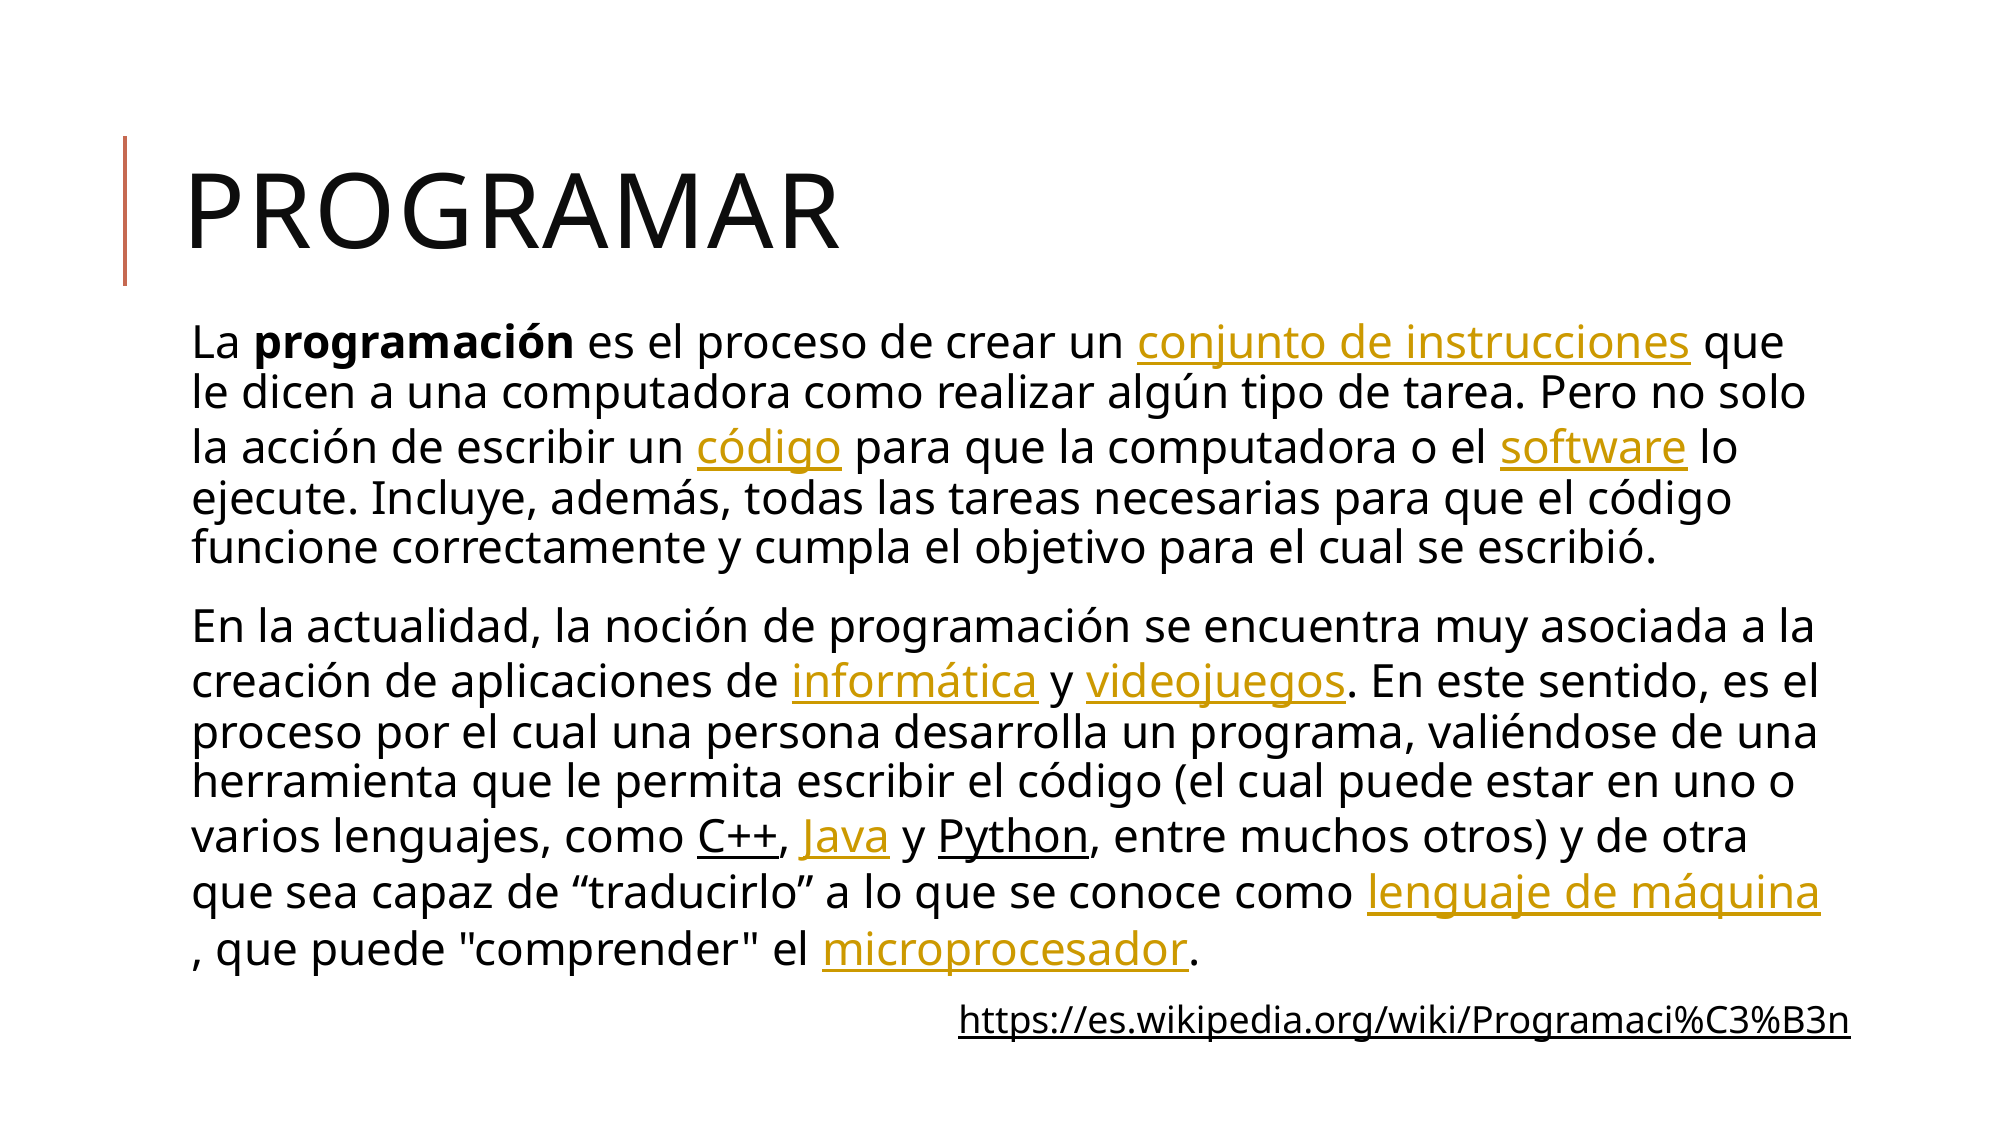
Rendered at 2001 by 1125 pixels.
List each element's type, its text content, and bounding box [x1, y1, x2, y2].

text_box https://es.wikipedia.org/wiki/Programaci%C3%B3n [943, 988, 1944, 1054]
list La programación es el proceso de crear un conjunto de instrucciones que le dicen a una computadora como realizar algún tipo de tarea. Pero no solo la acción de escribir un código para que la computadora o el software lo ejecute. Incluye, además, todas las tareas necesarias para que el código funcione correctamente y cumpla el objetivo para el cual se escribió. En la actualidad, la noción de programación se encuentra muy asociada a la creación de aplicaciones de informática y videojuegos. En este sentido, es el proceso por el cual una persona desarrolla un programa, valiéndose de una herramienta que le permita escribir el código (el cual puede estar en uno o varios lenguajes, como C++, Java y Python, entre muchos otros) y de otra que sea capaz de “traducirlo” a lo que se conoce como lenguaje de máquina, que puede "comprender" el microprocesador. [169, 305, 1832, 966]
title Programar [168, 96, 1763, 342]
